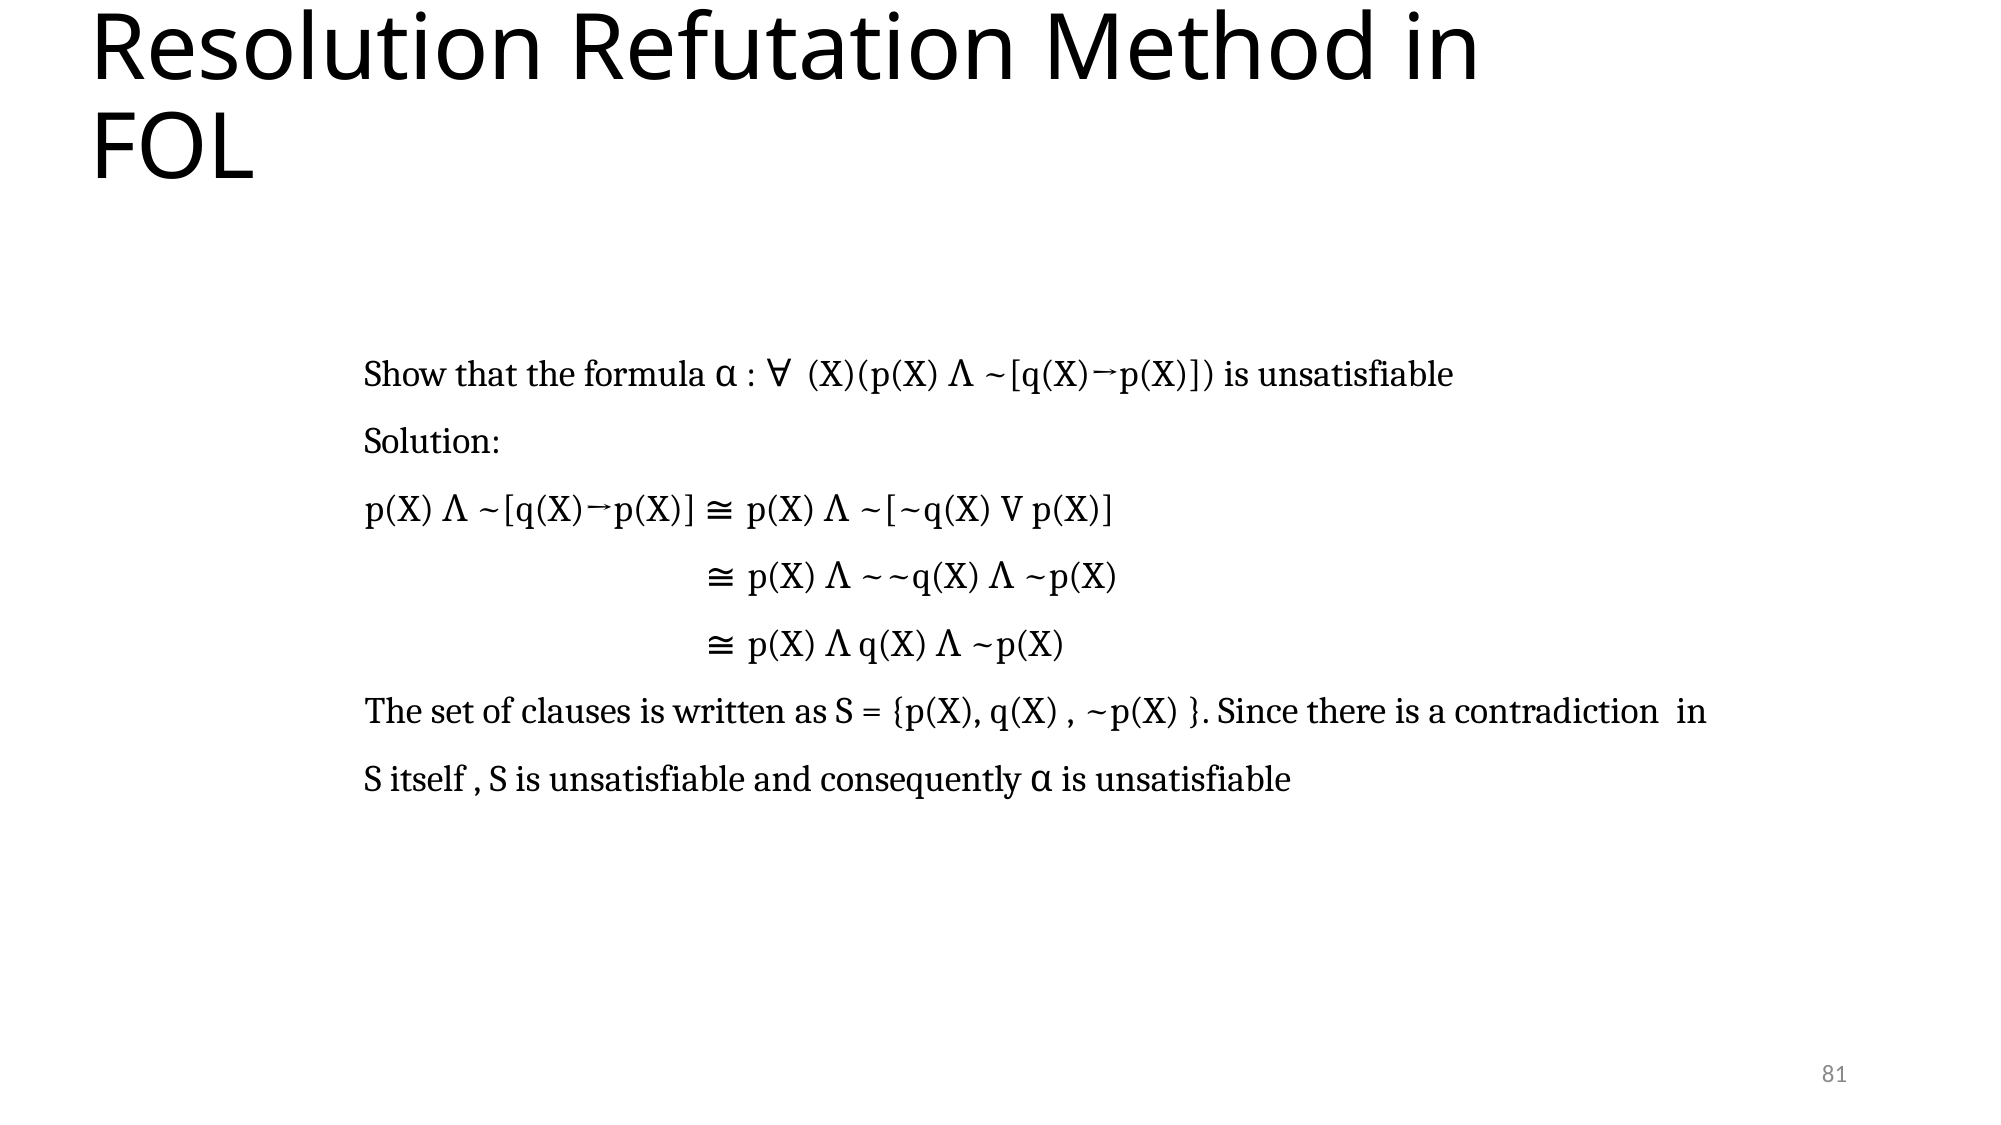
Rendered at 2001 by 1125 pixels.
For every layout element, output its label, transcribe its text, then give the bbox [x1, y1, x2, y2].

title Resolution Refutation Method in FOL [87, 0, 1625, 199]
text_box Show that the formula α : ∀ (X)(p(X) Ʌ ~[q(X)→p(X)]) is unsatisfiable Solution: p(X) Ʌ ~[q(X)→p(X)] ≅ p(X) Ʌ ~[~q(X) V p(X)] ≅ p(X) Ʌ ~~q(X) Ʌ ~p(X) ≅ p(X) Ʌ q(X) Ʌ ~p(X) The set of clauses is written as S = {p(X), q(X) , ~p(X) }. Since there is a contradiction in S itself , S is unsatisfiable and consequently α is unsatisfiable [362, 323, 1715, 799]
slide_number 81 [1412, 1042, 1863, 1103]
